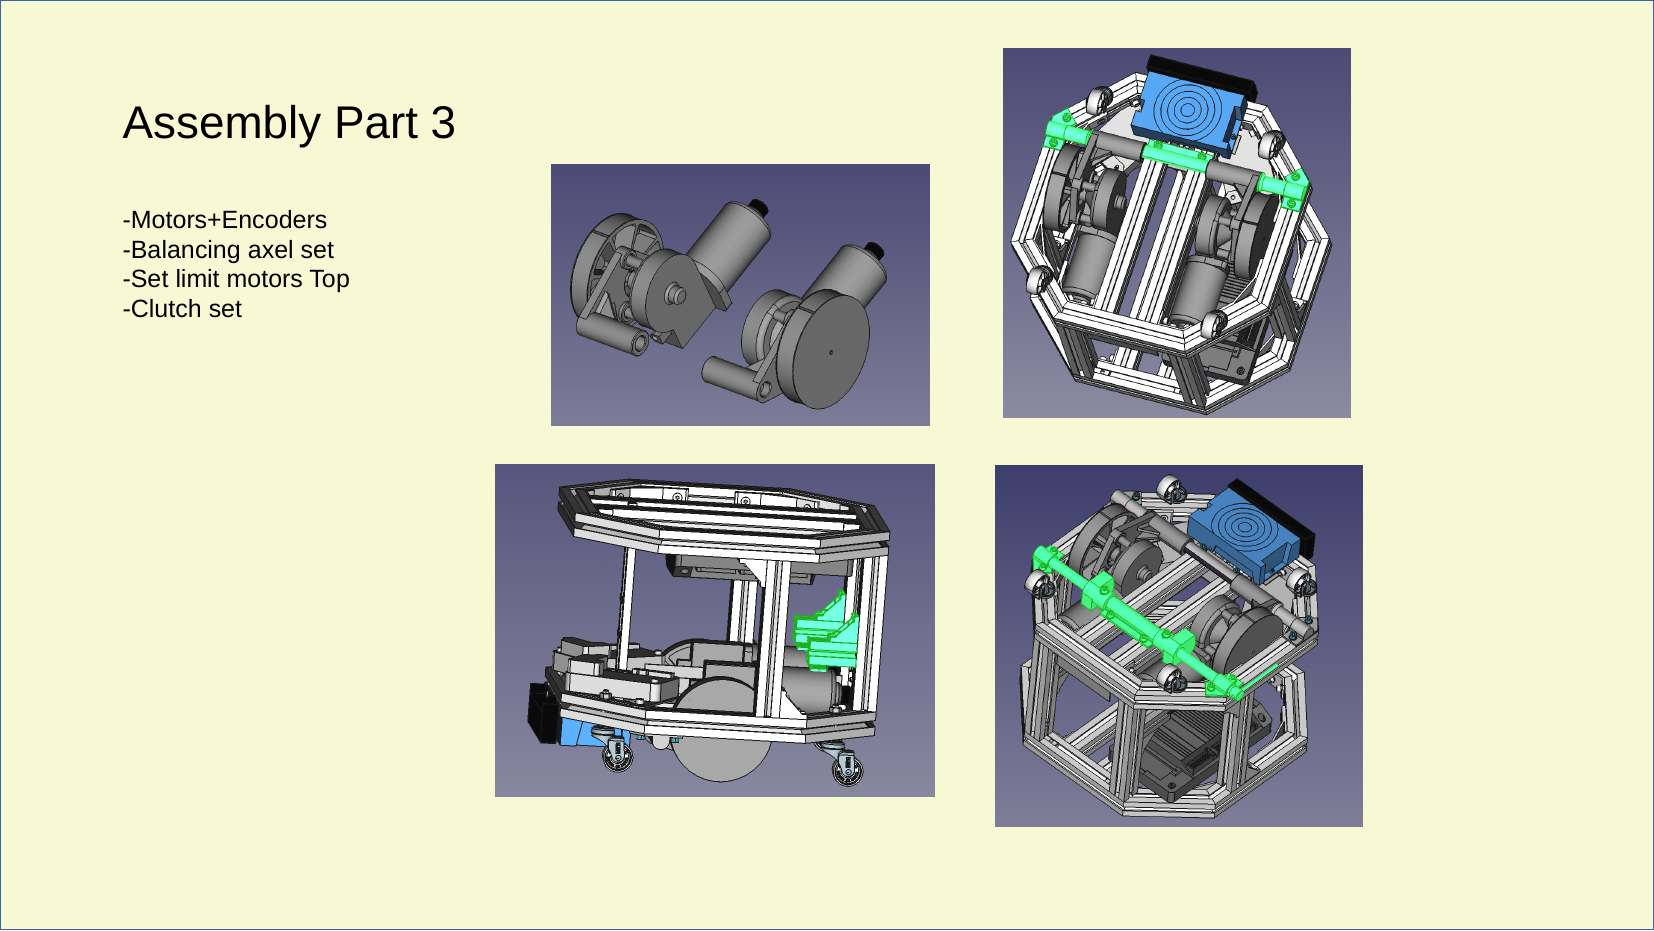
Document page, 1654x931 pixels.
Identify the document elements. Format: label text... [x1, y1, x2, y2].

text_box [0, 0, 1654, 930]
picture [494, 464, 935, 798]
picture [1003, 48, 1352, 419]
picture [551, 164, 930, 426]
picture [995, 464, 1363, 827]
text_box Assembly Part 3 -Motors+Encoders -Balancing axel set -Set limit motors Top -Clutch set [107, 85, 975, 480]
